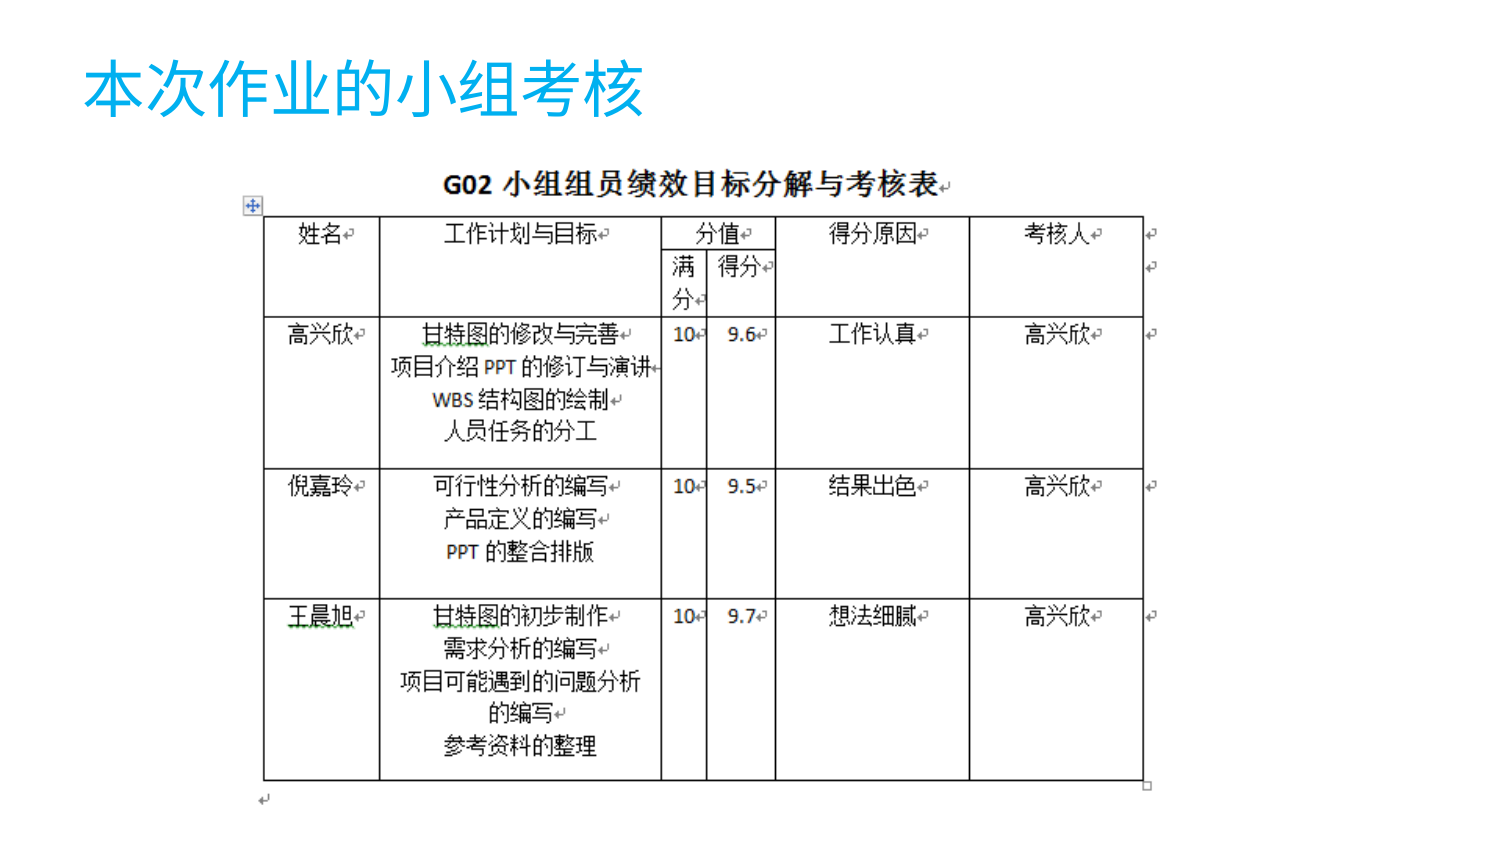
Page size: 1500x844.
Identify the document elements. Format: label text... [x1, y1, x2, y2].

text_box 本次作业的小组考核 [67, 42, 661, 133]
picture [218, 163, 1199, 841]
